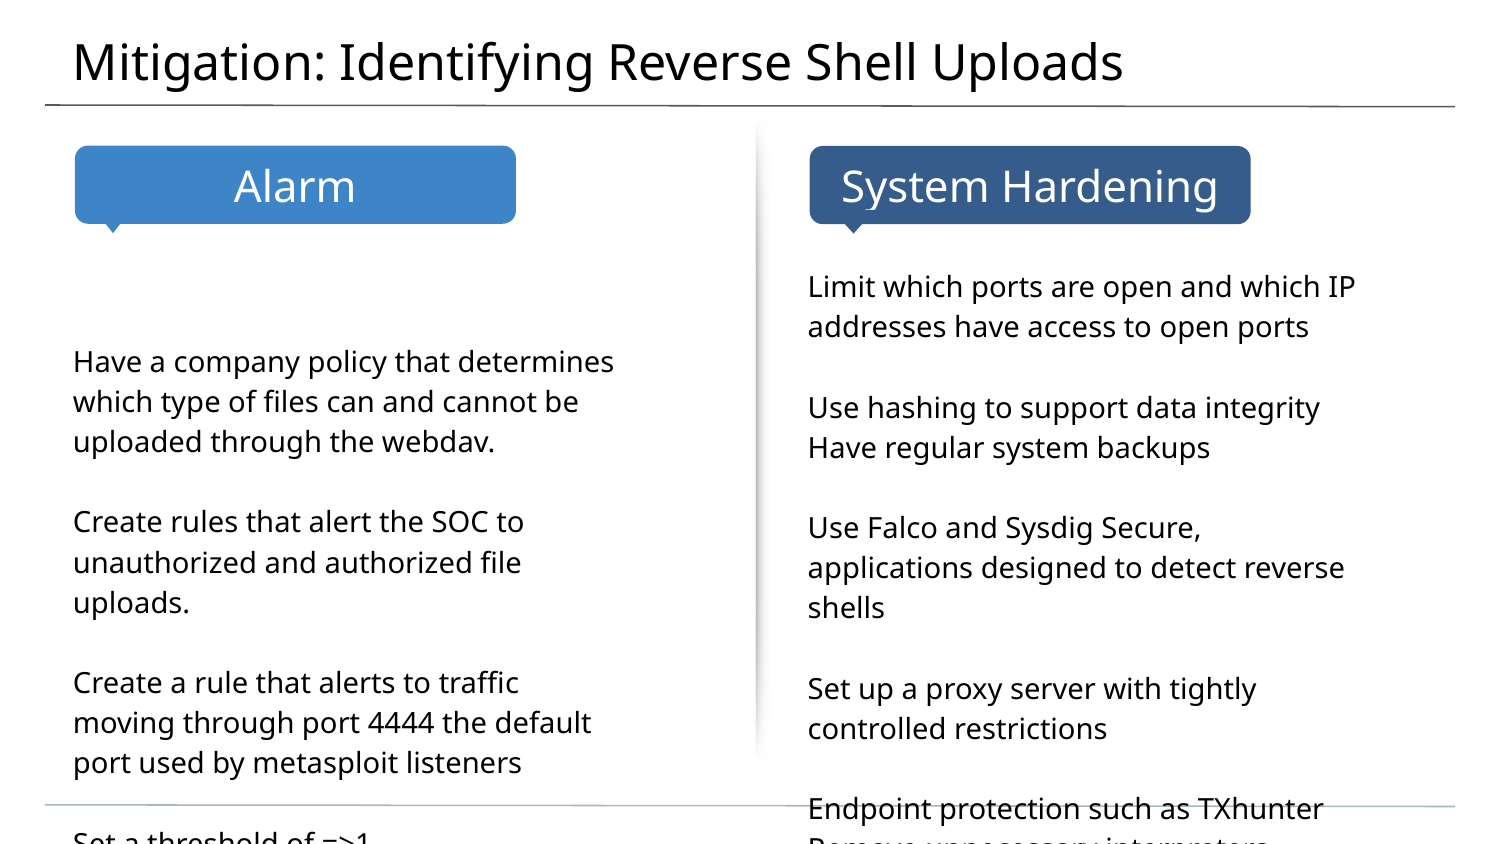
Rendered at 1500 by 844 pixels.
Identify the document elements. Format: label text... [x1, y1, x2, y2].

picture [703, 107, 839, 782]
subtitle Have a company policy that determines which type of files can and cannot be uploaded through the webdav. Create rules that alert the SOC to unauthorized and authorized file uploads. Create a rule that alerts to traffic moving through port 4444 the default port used by metasploit listeners Set a threshold of =>1 [0, 262, 704, 805]
title Mitigation: Identifying Reverse Shell Uploads [0, 0, 1500, 88]
subtitle Limit which ports are open and which IP addresses have access to open ports Use hashing to support data integrity Have regular system backups Use Falco and Sysdig Secure, applications designed to detect reverse shells Set up a proxy server with tightly controlled restrictions Endpoint protection such as TXhunter Remove unnecessary interpreters [732, 263, 1438, 805]
